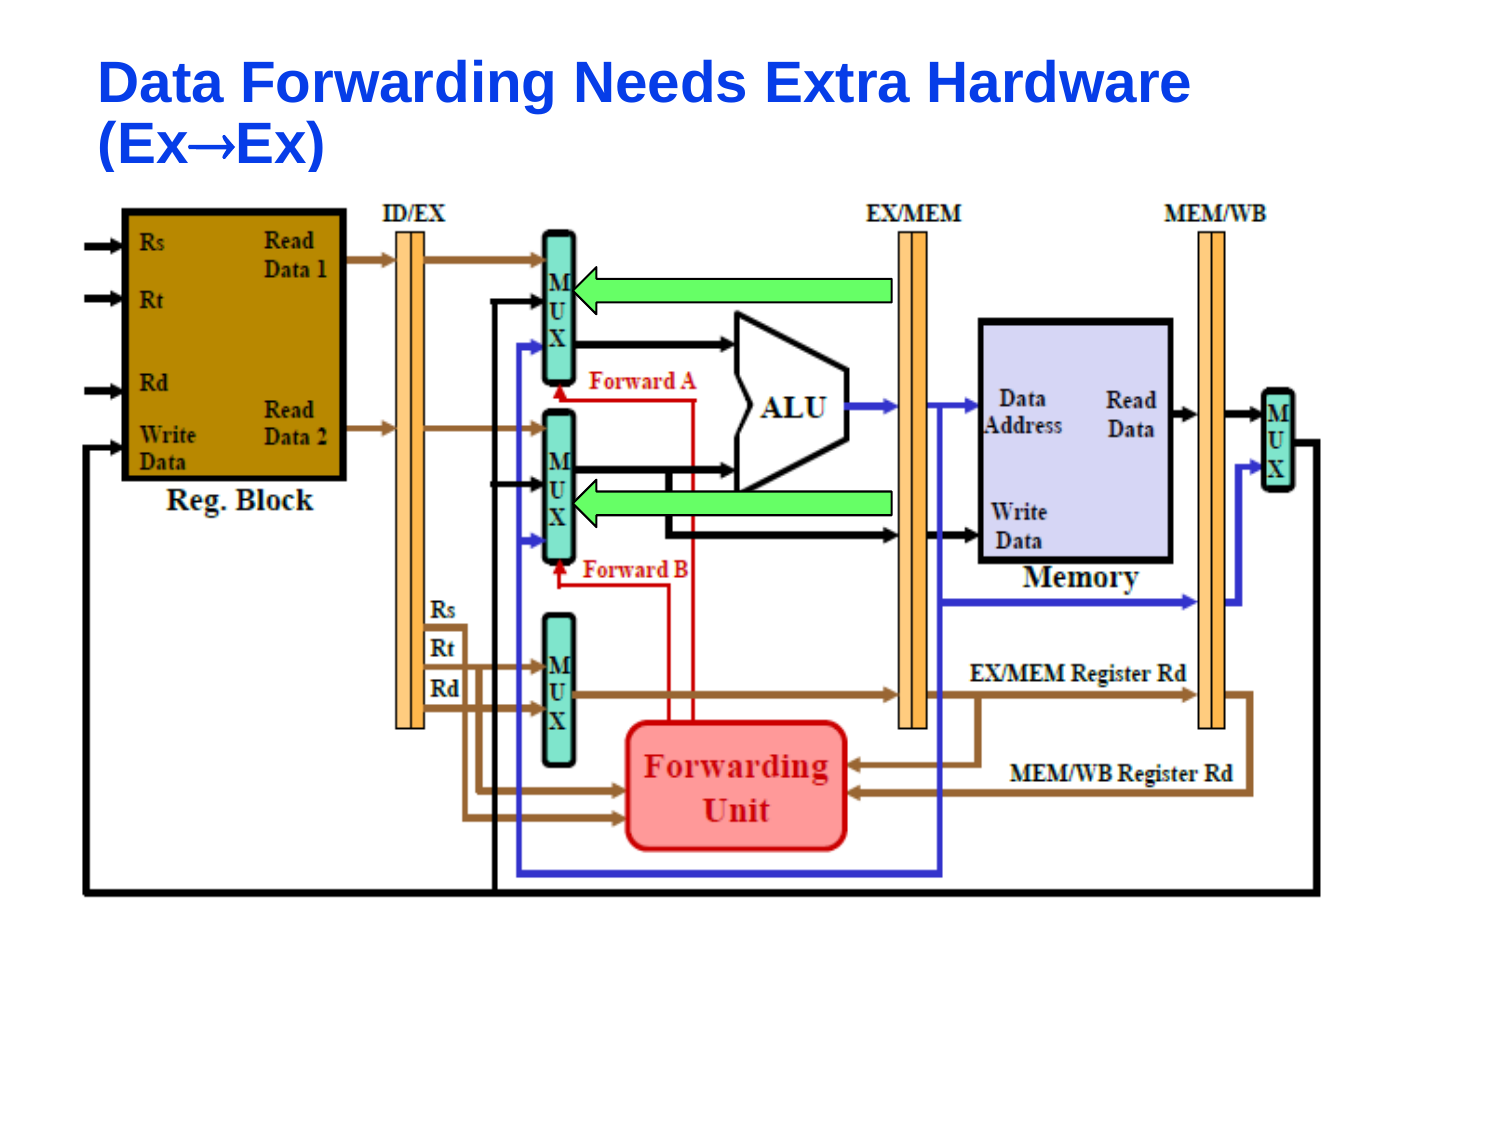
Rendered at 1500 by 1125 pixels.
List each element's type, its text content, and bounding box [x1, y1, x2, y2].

title Data Forwarding Needs Extra Hardware (ExEx) [86, 49, 1426, 172]
picture [27, 172, 1427, 906]
